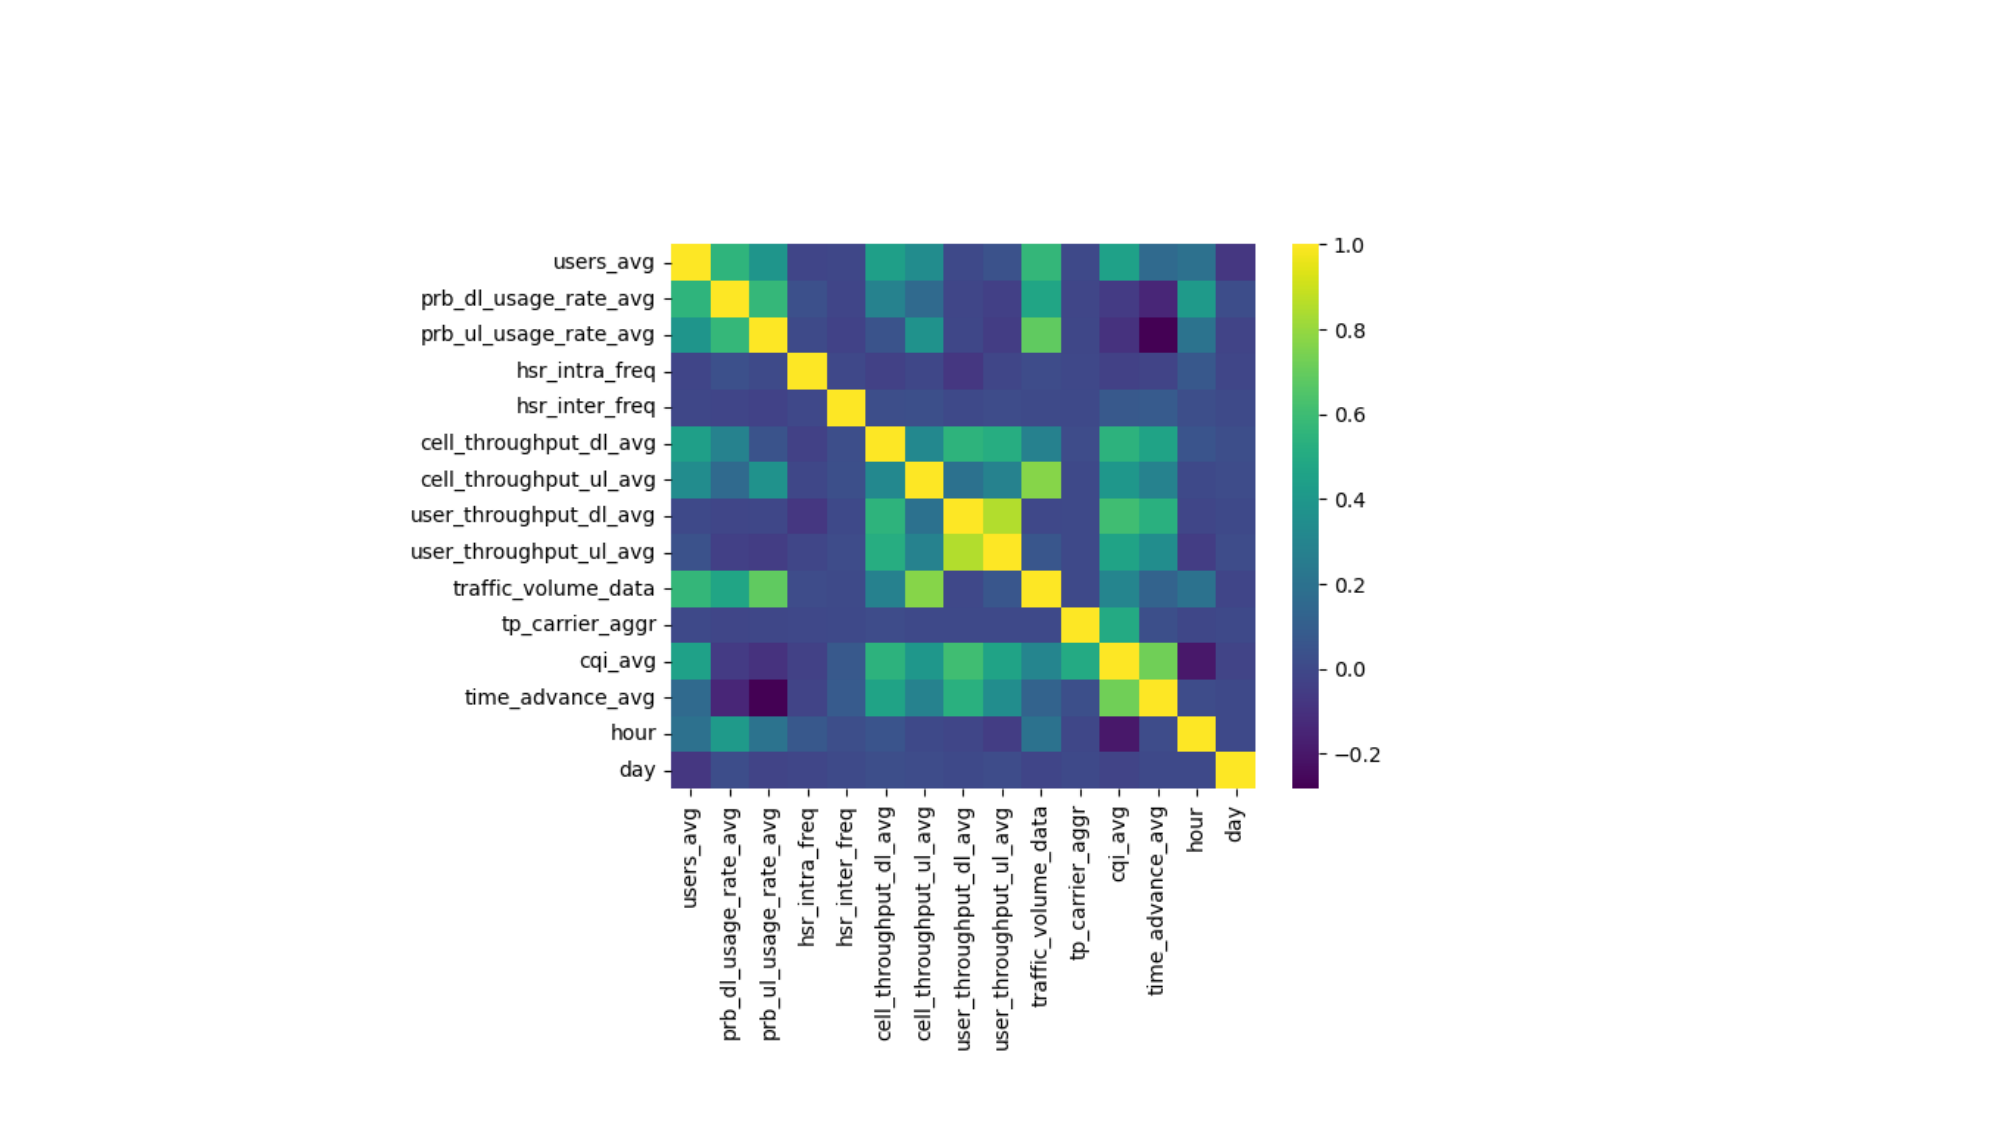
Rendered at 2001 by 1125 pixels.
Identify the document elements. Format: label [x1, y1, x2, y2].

picture [396, 222, 1397, 1064]
